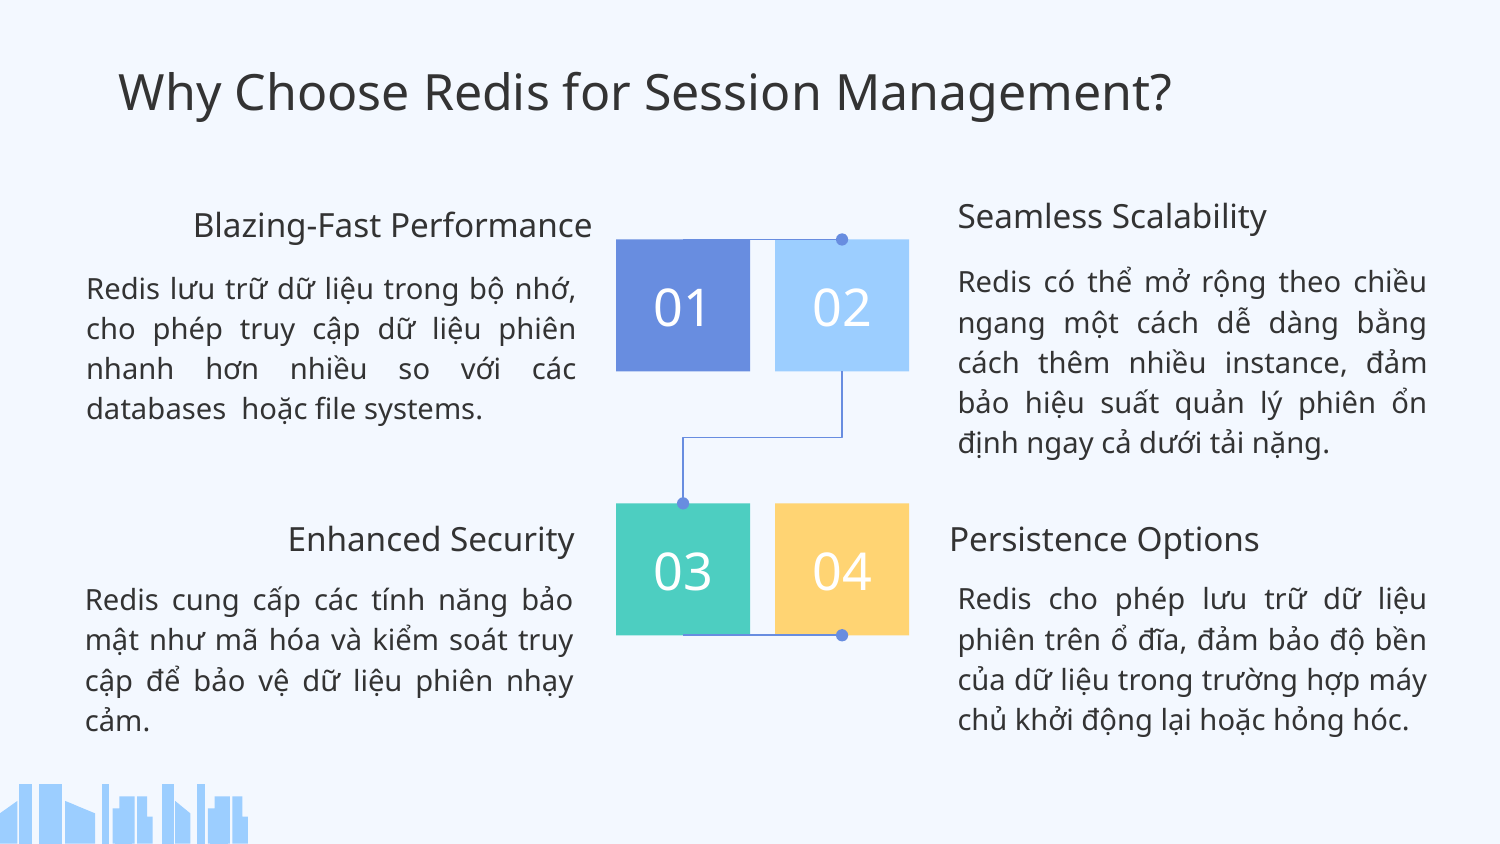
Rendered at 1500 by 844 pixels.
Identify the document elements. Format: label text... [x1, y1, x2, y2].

text_box 04 [775, 503, 910, 636]
subtitle Blazing-Fast Performance [79, 188, 609, 260]
title Why Choose Redis for Session Management? [103, 45, 1397, 140]
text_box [696, 357, 829, 518]
text_box 02 [775, 239, 910, 372]
text_box 01 [616, 239, 751, 372]
text_box 03 [616, 503, 751, 636]
subtitle Redis cung cấp các tính năng bảo mật như mã hóa và kiểm soát truy cập để bảo vệ dữ liệu phiên nhạy cảm. [69, 561, 589, 702]
subtitle Persistence Options [934, 509, 1338, 573]
subtitle Redis cho phép lưu trữ dữ liệu phiên trên ổ đĩa, đảm bảo độ bền của dữ liệu trong trường hợp máy chủ khởi động lại hoặc hỏng hóc. [942, 560, 1443, 748]
subtitle Redis có thể mở rộng theo chiều ngang một cách dễ dàng bằng cách thêm nhiều instance, đảm bảo hiệu suất quản lý phiên ổn định ngay cả dưới tải nặng. [942, 243, 1443, 463]
subtitle Redis lưu trữ dữ liệu trong bộ nhớ, cho phép truy cập dữ liệu phiên nhanh hơn nhiều so với các databases hoặc file systems. [70, 249, 592, 438]
subtitle Seamless Scalability [942, 189, 1346, 250]
subtitle Enhanced Security [186, 509, 591, 573]
